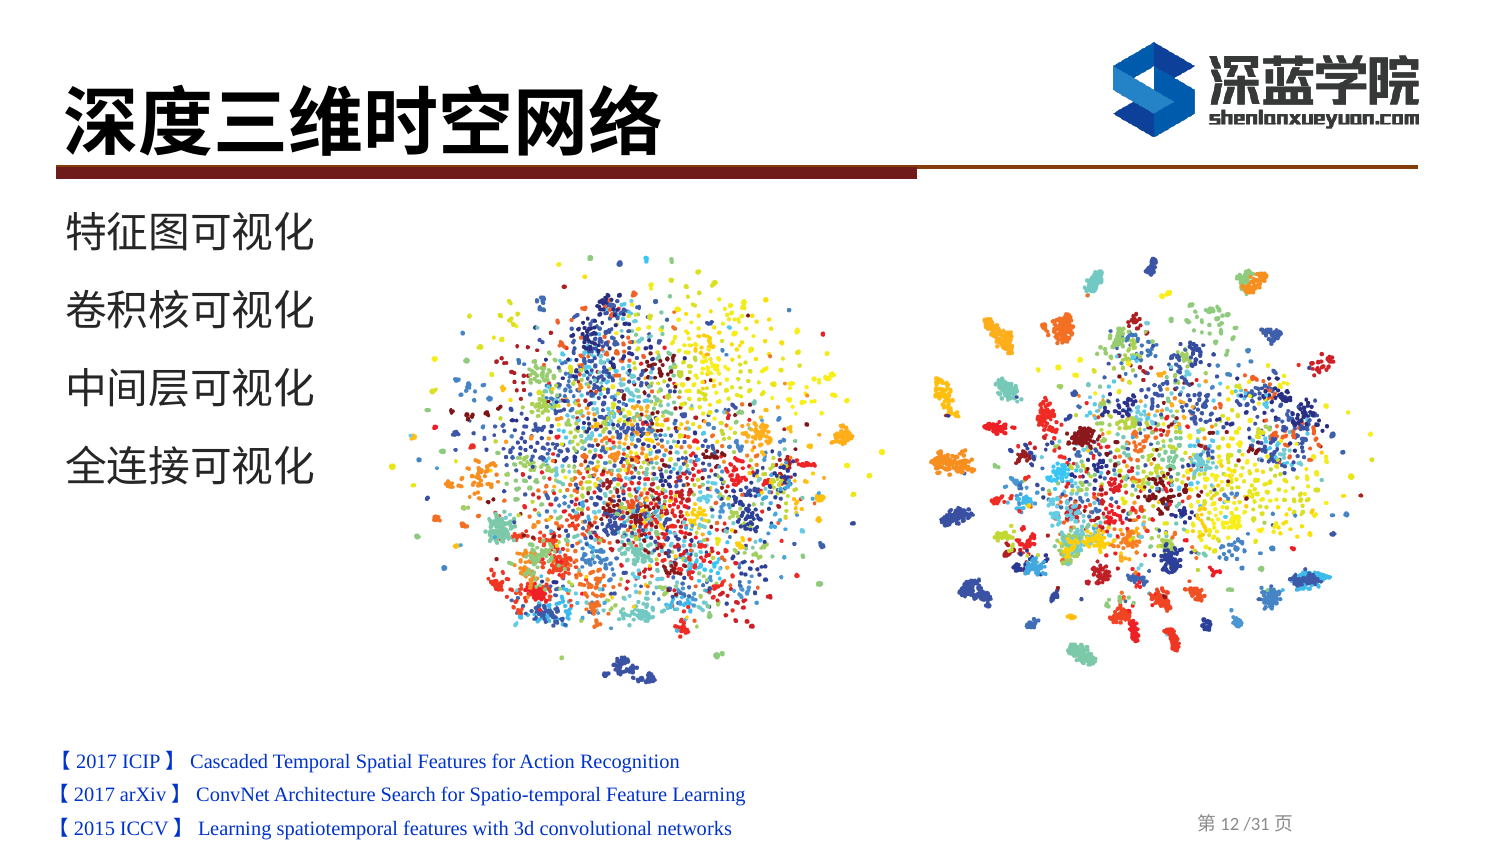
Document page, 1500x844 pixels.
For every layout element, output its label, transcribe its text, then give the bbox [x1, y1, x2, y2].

title 深度三维时空网络 [49, 85, 1174, 166]
text_box 全连接可视化 [50, 432, 340, 498]
text_box 特征图可视化 [50, 198, 331, 264]
picture [378, 244, 1393, 688]
text_box 中间层可视化 [50, 354, 331, 420]
slide_number 第12 /31页 [1139, 802, 1309, 844]
text_box 卷积核可视化 [50, 276, 331, 342]
picture [1112, 42, 1419, 137]
text_box 【2017 ICIP】Cascaded Temporal Spatial Features for Action Recognition [36, 740, 896, 780]
text_box 【2015 ICCV】Learning spatiotemporal features with 3d convolutional networks [34, 813, 894, 844]
text_box 【2017 arXiv】ConvNet Architecture Search for Spatio-temporal Feature Learning [34, 773, 894, 813]
